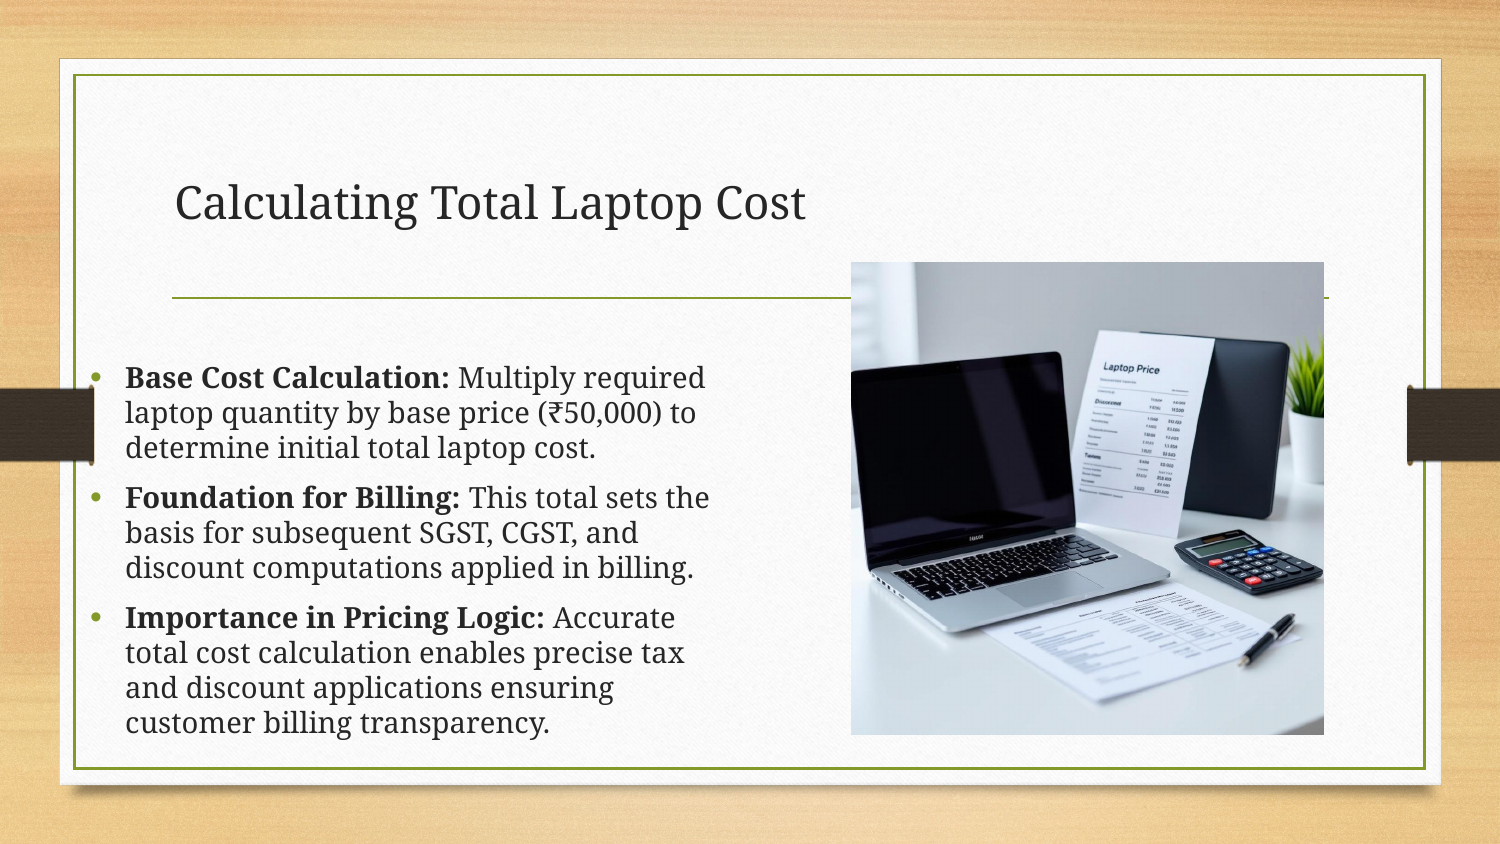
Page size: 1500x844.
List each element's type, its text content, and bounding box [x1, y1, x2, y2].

list Base Cost Calculation: Multiply required laptop quantity by base price (₹50,000) to determine initial total laptop cost. Foundation for Billing: This total sets the basis for subsequent SGST, CGST, and discount computations applied in billing. Importance in Pricing Logic: Accurate total cost calculation enables precise tax and discount applications ensuring customer billing transparency. [75, 352, 750, 767]
title Calculating Total Laptop Cost [159, 120, 1341, 282]
picture [0, 0, 1500, 844]
